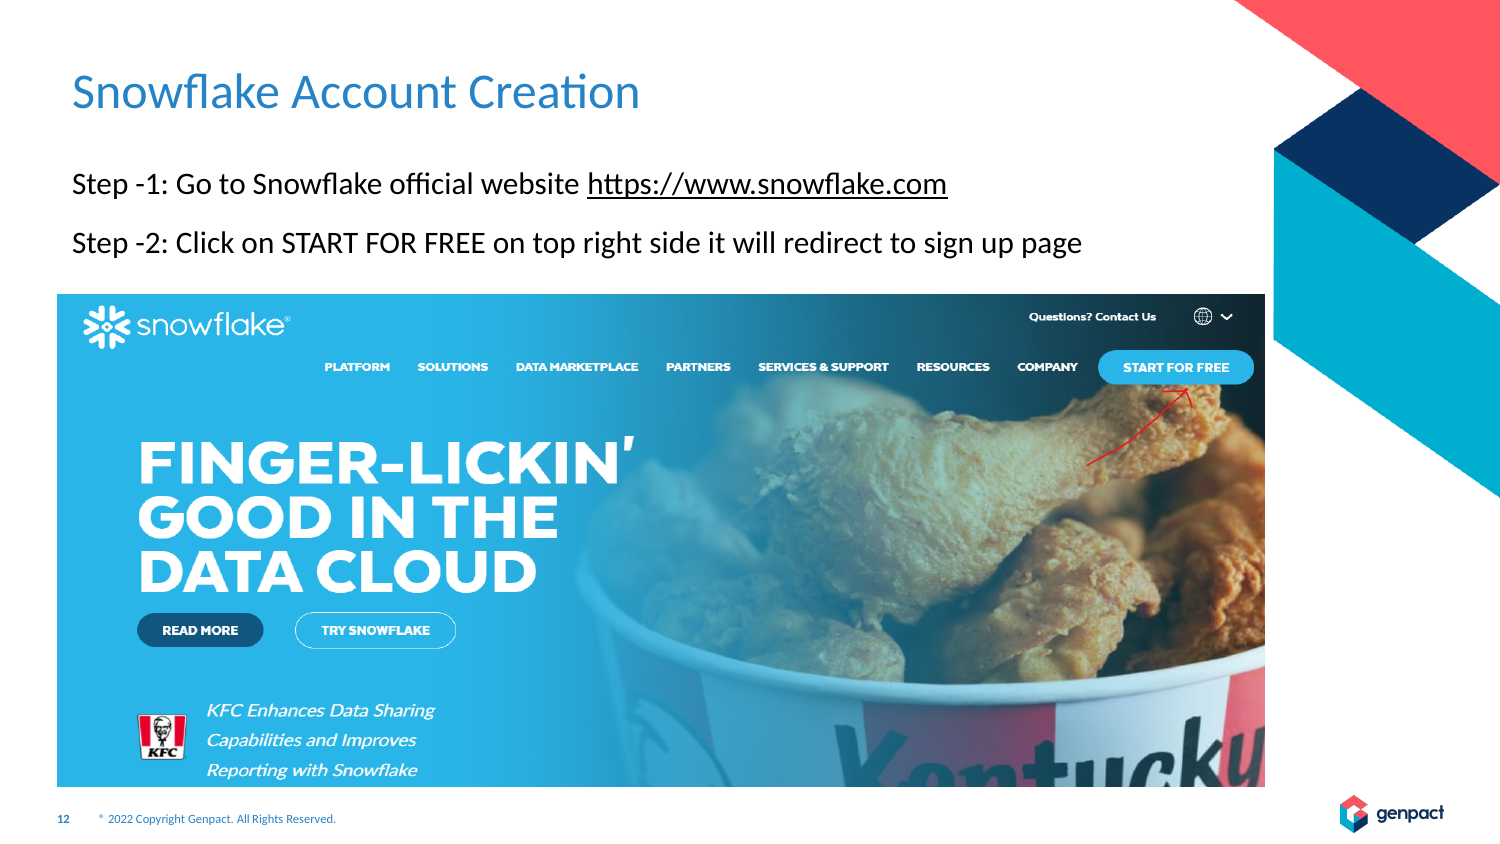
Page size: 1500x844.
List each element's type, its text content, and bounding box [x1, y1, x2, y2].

picture [0, 0, 1500, 844]
list Step -1: Go to Snowflake official website https://www.snowflake.com Step -2: Click on START FOR FREE on top right side it will redirect to sign up page [57, 160, 1265, 294]
list Snowflake Account Creation [57, 57, 763, 133]
